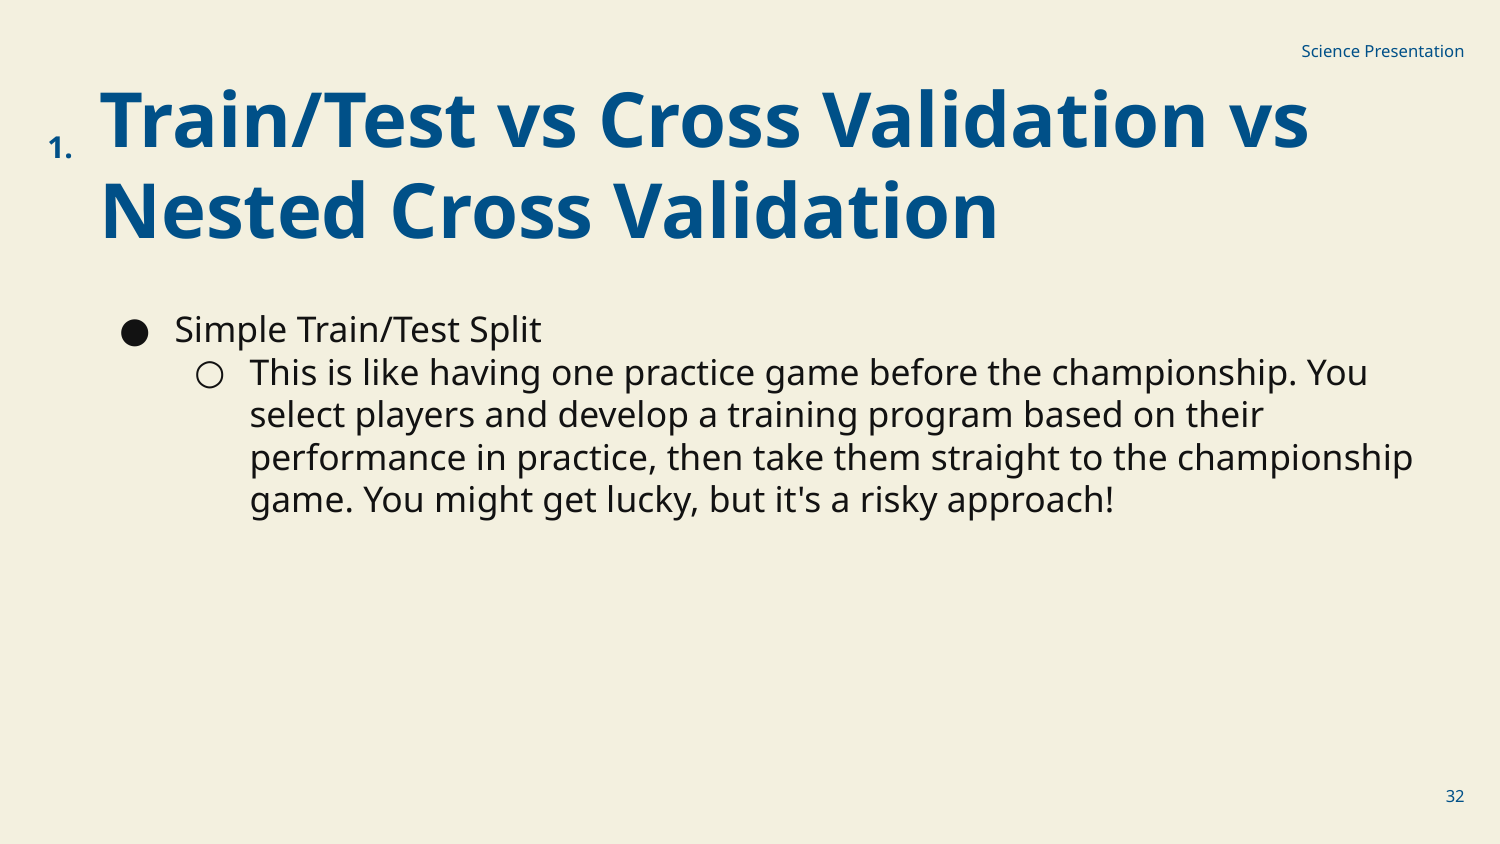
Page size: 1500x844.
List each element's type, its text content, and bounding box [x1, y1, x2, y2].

text_box Simple Train/Test Split This is like having one practice game before the championship. You select players and develop a training program based on their performance in practice, then take them straight to the championship game. You might get lucky, but it's a risky approach! [84, 292, 1453, 795]
text_box 1. [32, 122, 97, 180]
text_box Train/Test vs Cross Validation vs Nested Cross Validation [84, 122, 1500, 204]
slide_number ‹#› [1389, 764, 1480, 830]
list Science Presentation [1162, 32, 1480, 67]
